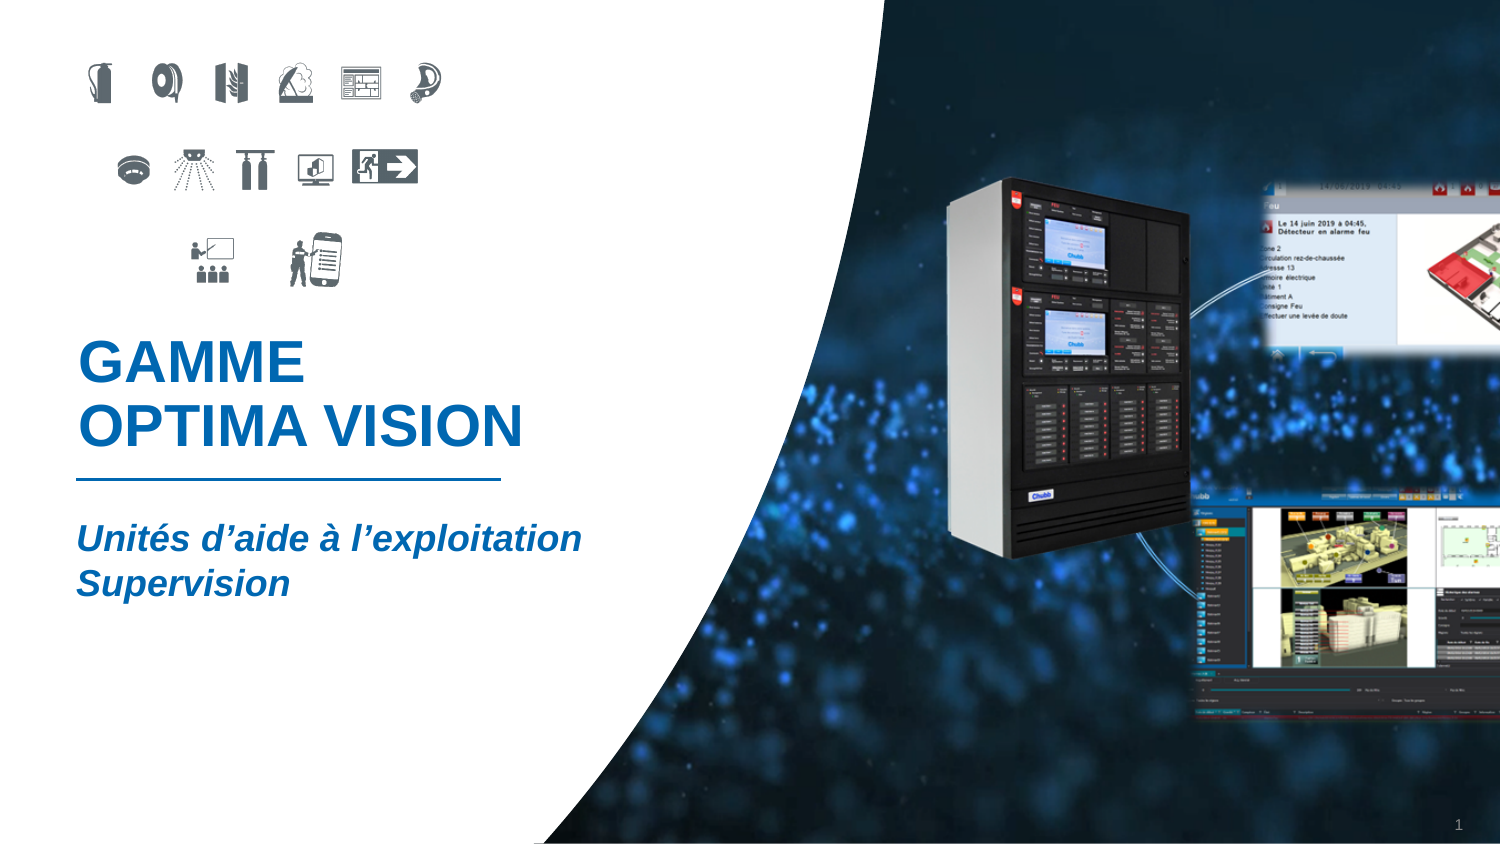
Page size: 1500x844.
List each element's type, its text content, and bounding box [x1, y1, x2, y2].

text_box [78, 58, 449, 288]
title Gamme OPTIMA VISION [78, 331, 533, 459]
list Unités d’aide à l’exploitation Supervision [76, 514, 533, 699]
picture [533, 0, 1500, 844]
